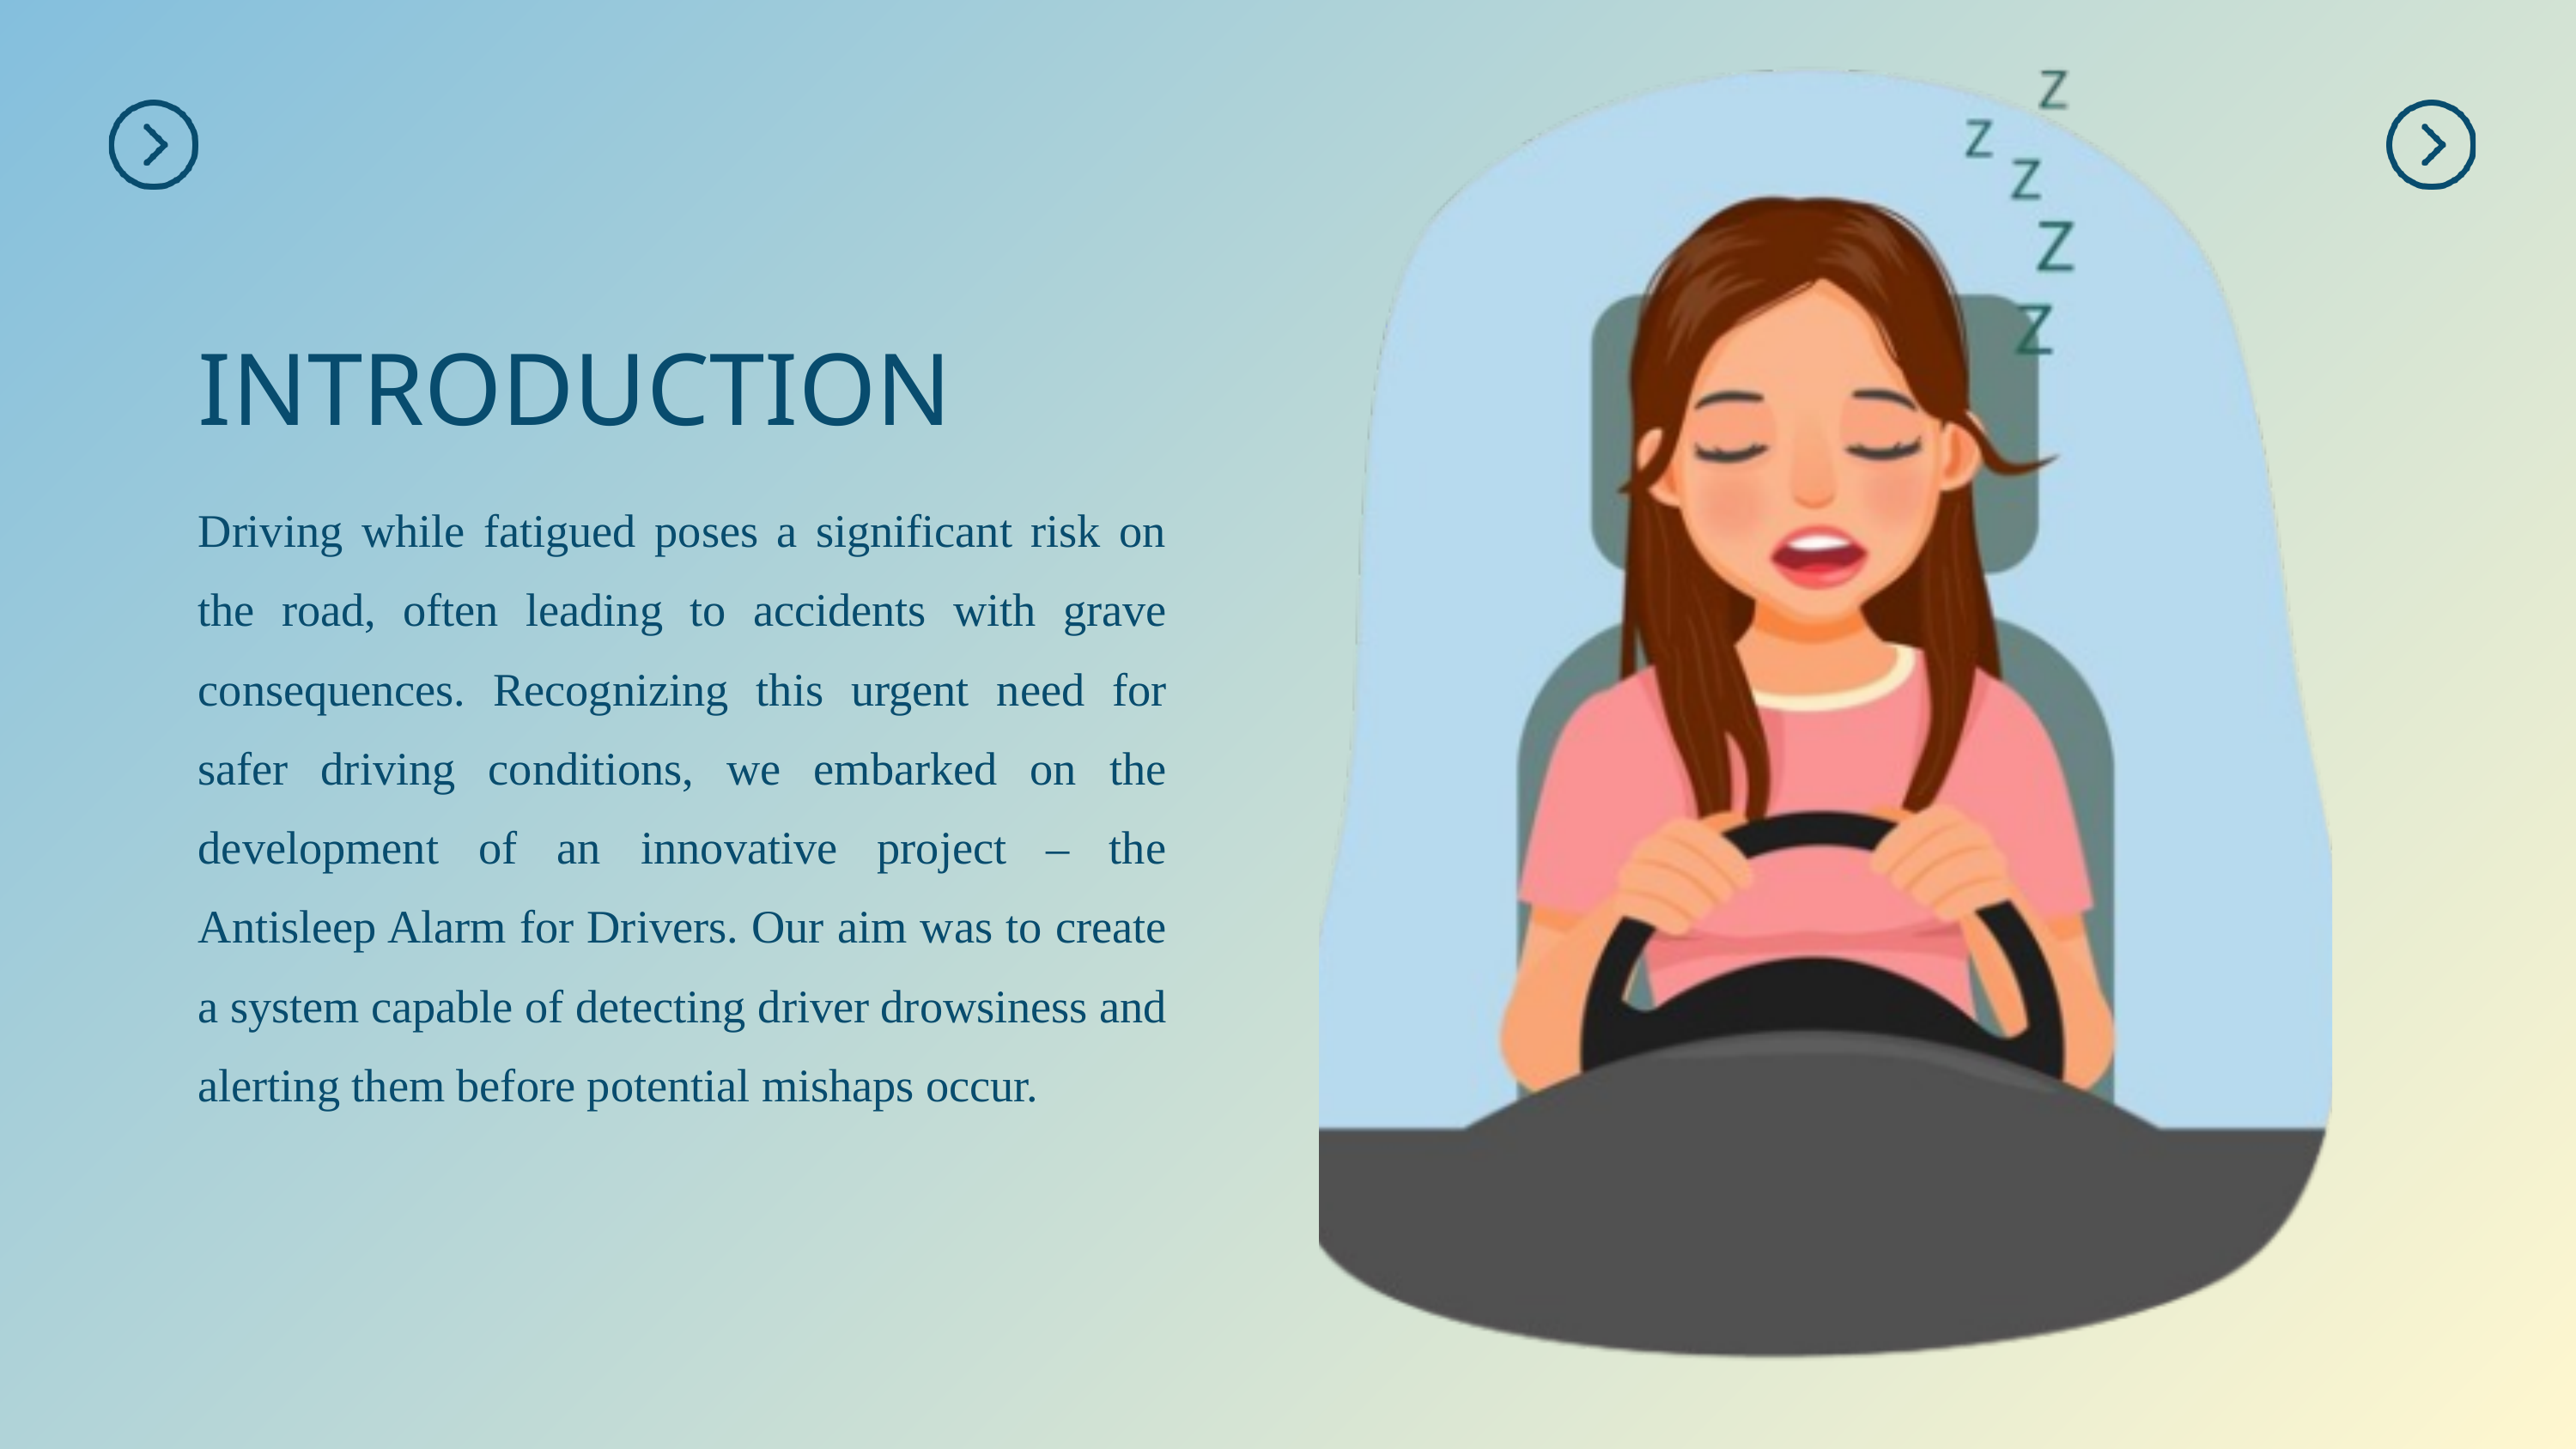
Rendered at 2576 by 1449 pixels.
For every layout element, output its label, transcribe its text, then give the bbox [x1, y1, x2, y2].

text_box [1318, 0, 2333, 1449]
text_box [2386, 100, 2476, 190]
text_box INTRODUCTION [197, 325, 1078, 446]
text_box Driving while fatigued poses a significant risk on the road, often leading to accidents with grave consequences. Recognizing this urgent need for safer driving conditions, we embarked on the development of an innovative project – the Antisleep Alarm for Drivers. Our aim was to create a system capable of detecting driver drowsiness and alerting them before potential mishaps occur. [197, 477, 1167, 1112]
text_box [108, 100, 198, 190]
